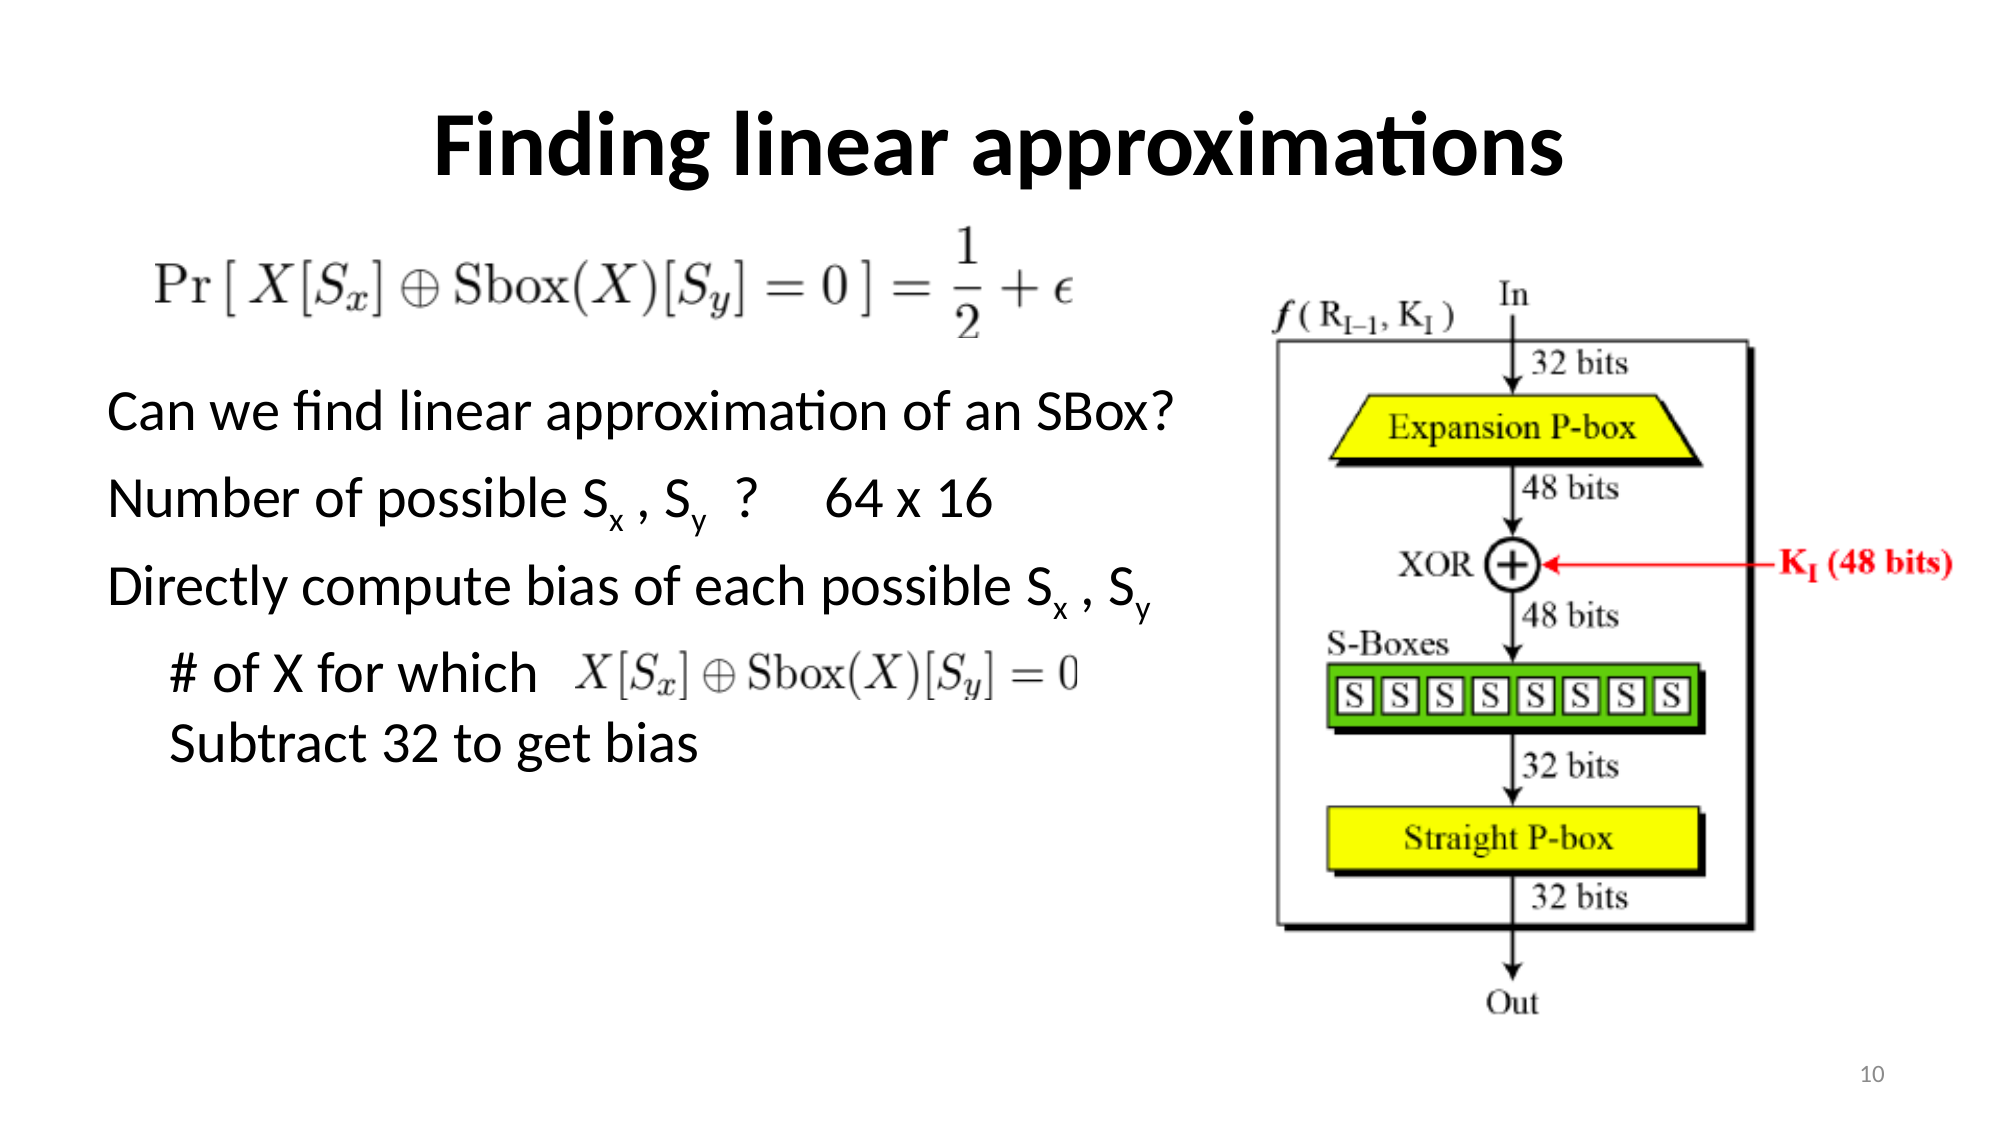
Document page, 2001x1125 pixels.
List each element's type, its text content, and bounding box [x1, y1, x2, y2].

title Finding linear approximations [99, 45, 1900, 233]
slide_number 10 [1433, 1042, 1900, 1103]
picture [154, 225, 1074, 338]
text_box Number of possible Sx , Sy ? [92, 451, 1188, 539]
picture [574, 649, 1078, 701]
text_box Directly compute bias of each possible Sx , Sy [92, 539, 1188, 634]
picture [1262, 262, 1963, 1028]
text_box 64 x 16 [809, 451, 1257, 537]
text_box # of X for which Subtract 32 to get bias [154, 626, 1250, 782]
text_box Can we find linear approximation of an SBox? [92, 364, 1225, 450]
